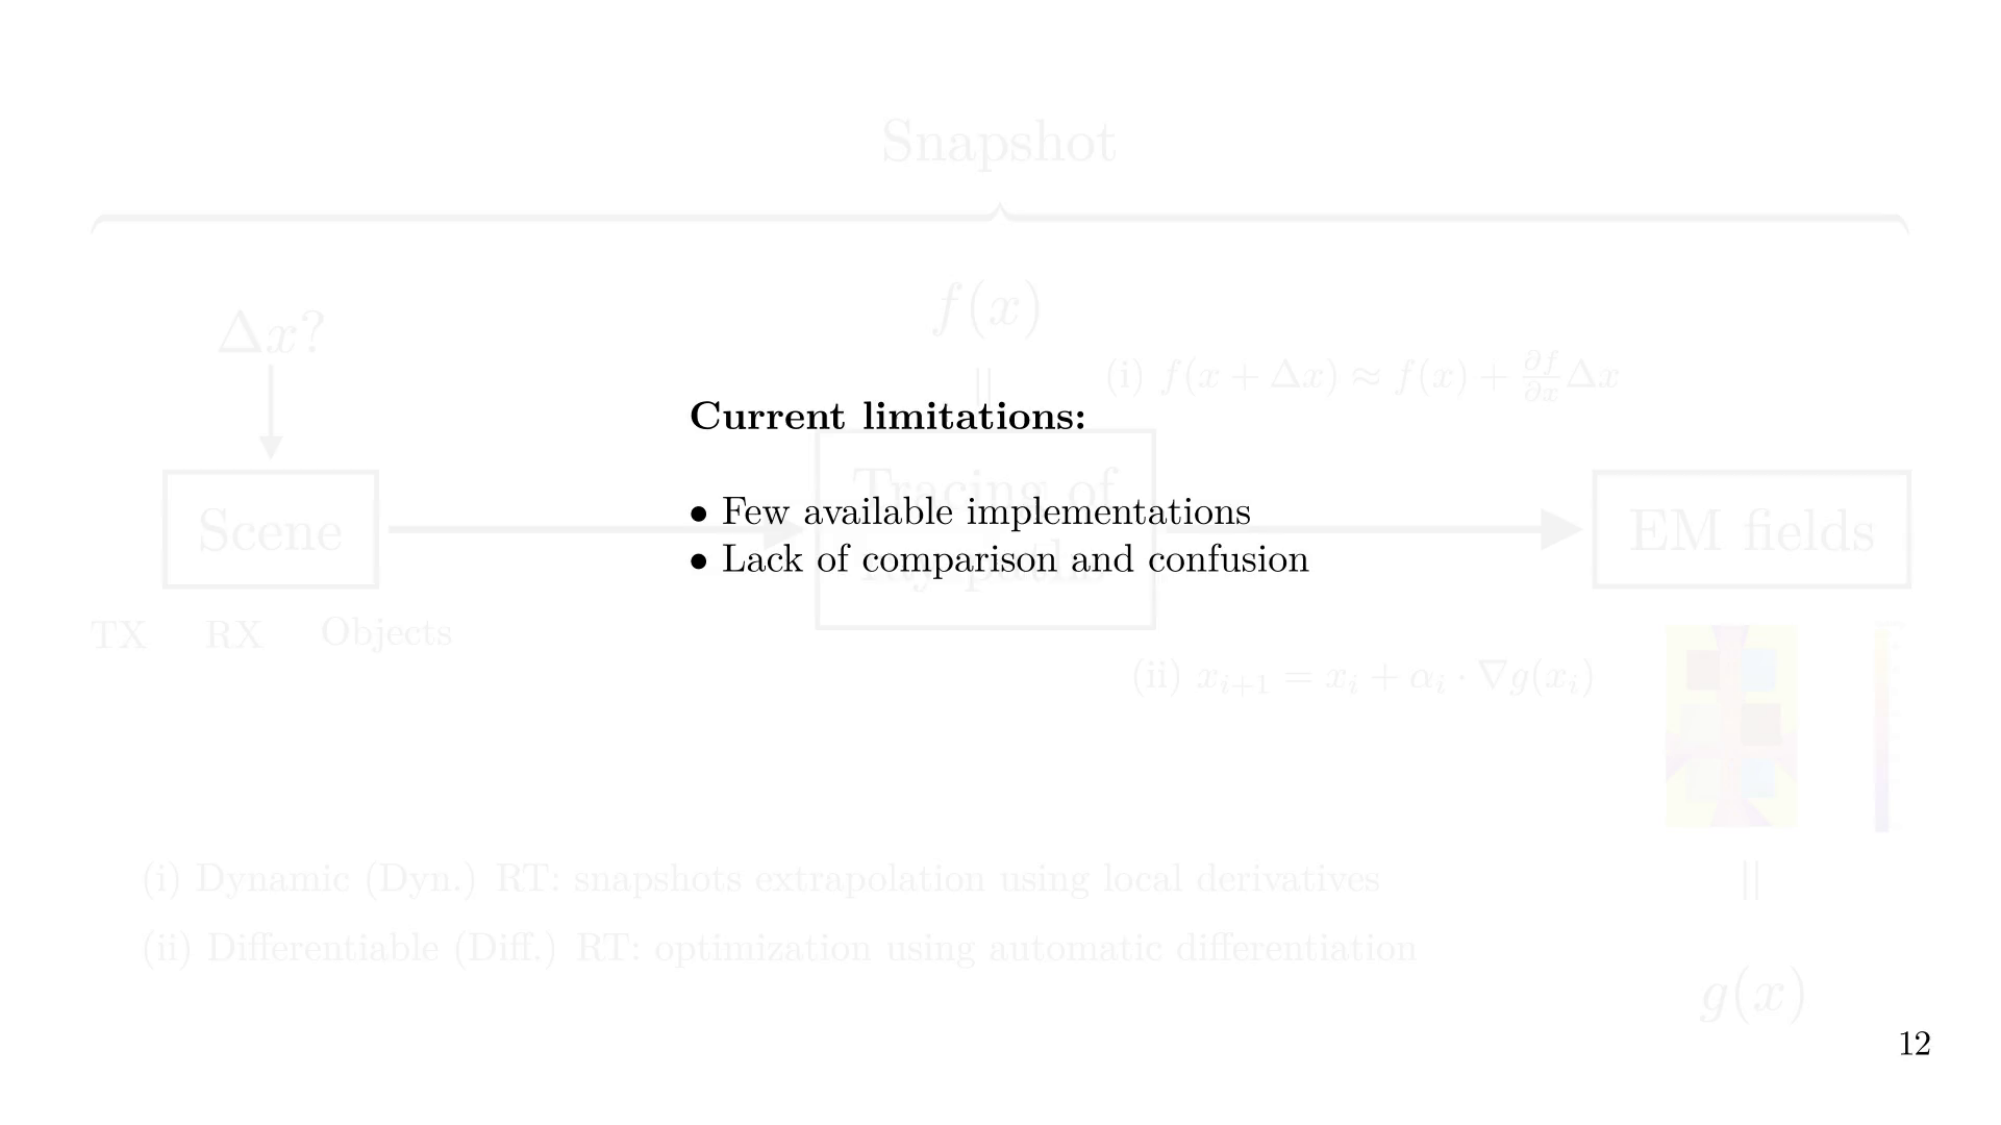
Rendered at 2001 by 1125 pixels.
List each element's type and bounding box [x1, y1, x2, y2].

text_box [0, 0, 2000, 1125]
